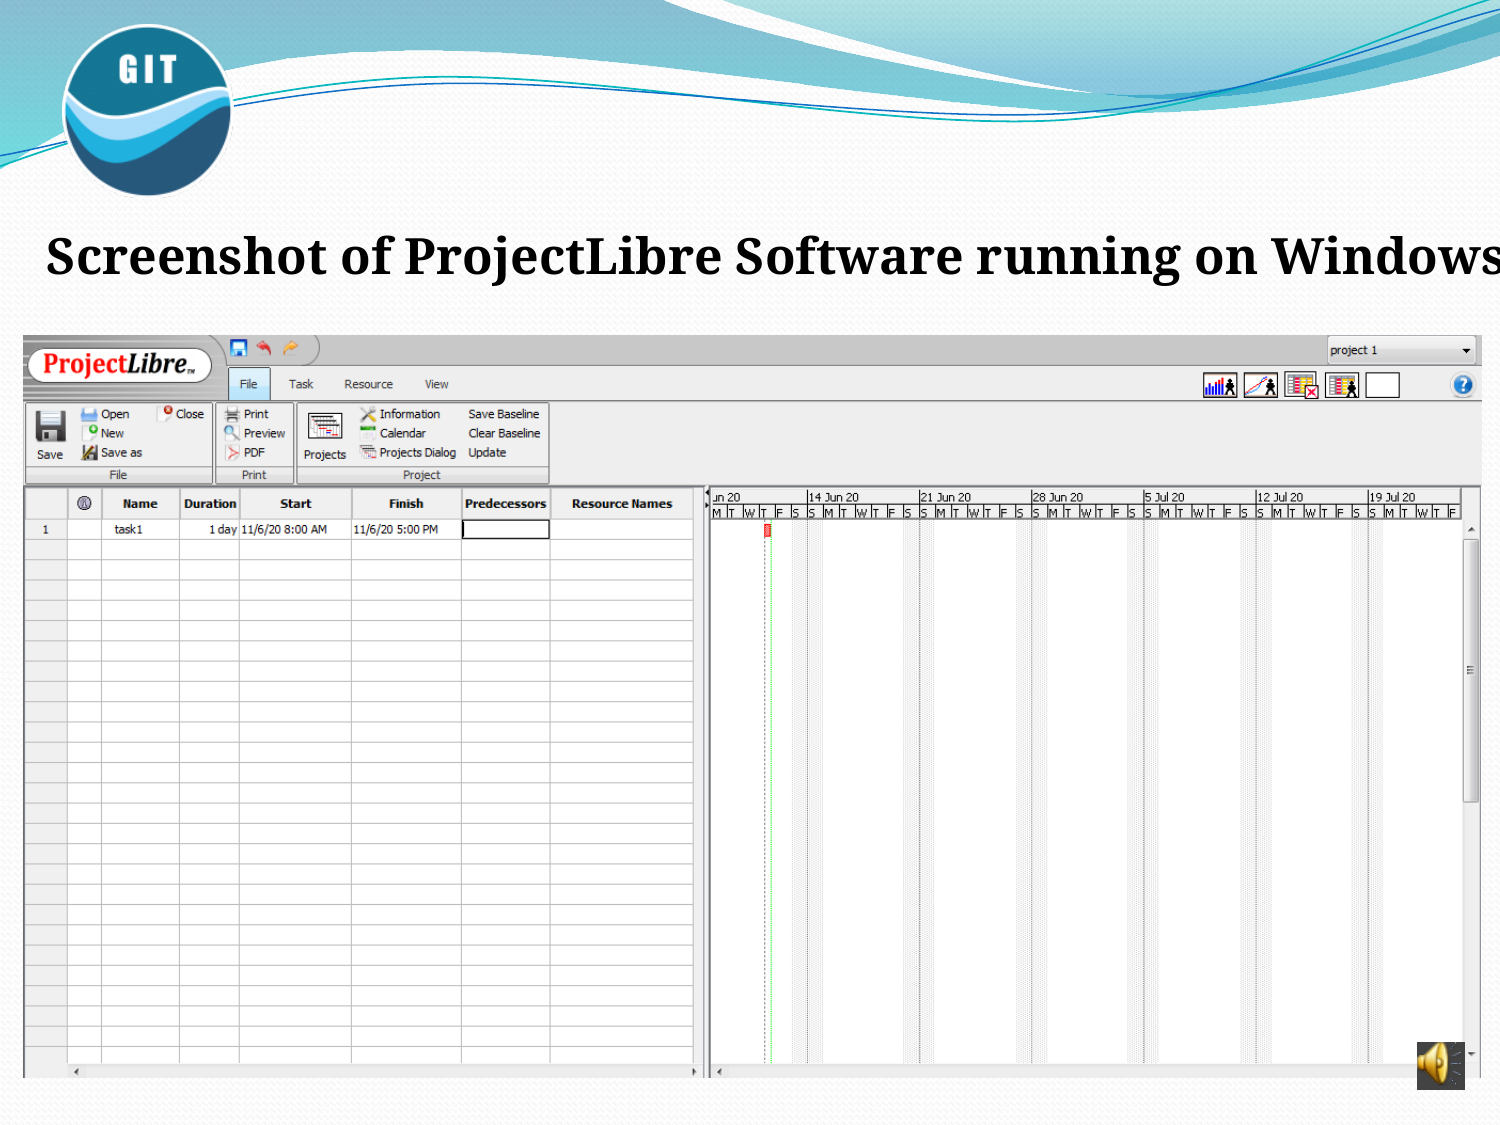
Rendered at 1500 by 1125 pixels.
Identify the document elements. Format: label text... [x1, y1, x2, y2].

picture [62, 24, 234, 199]
picture [23, 334, 1482, 1092]
text_box Screenshot of ProjectLibre Software running on Windows [32, 217, 1500, 292]
